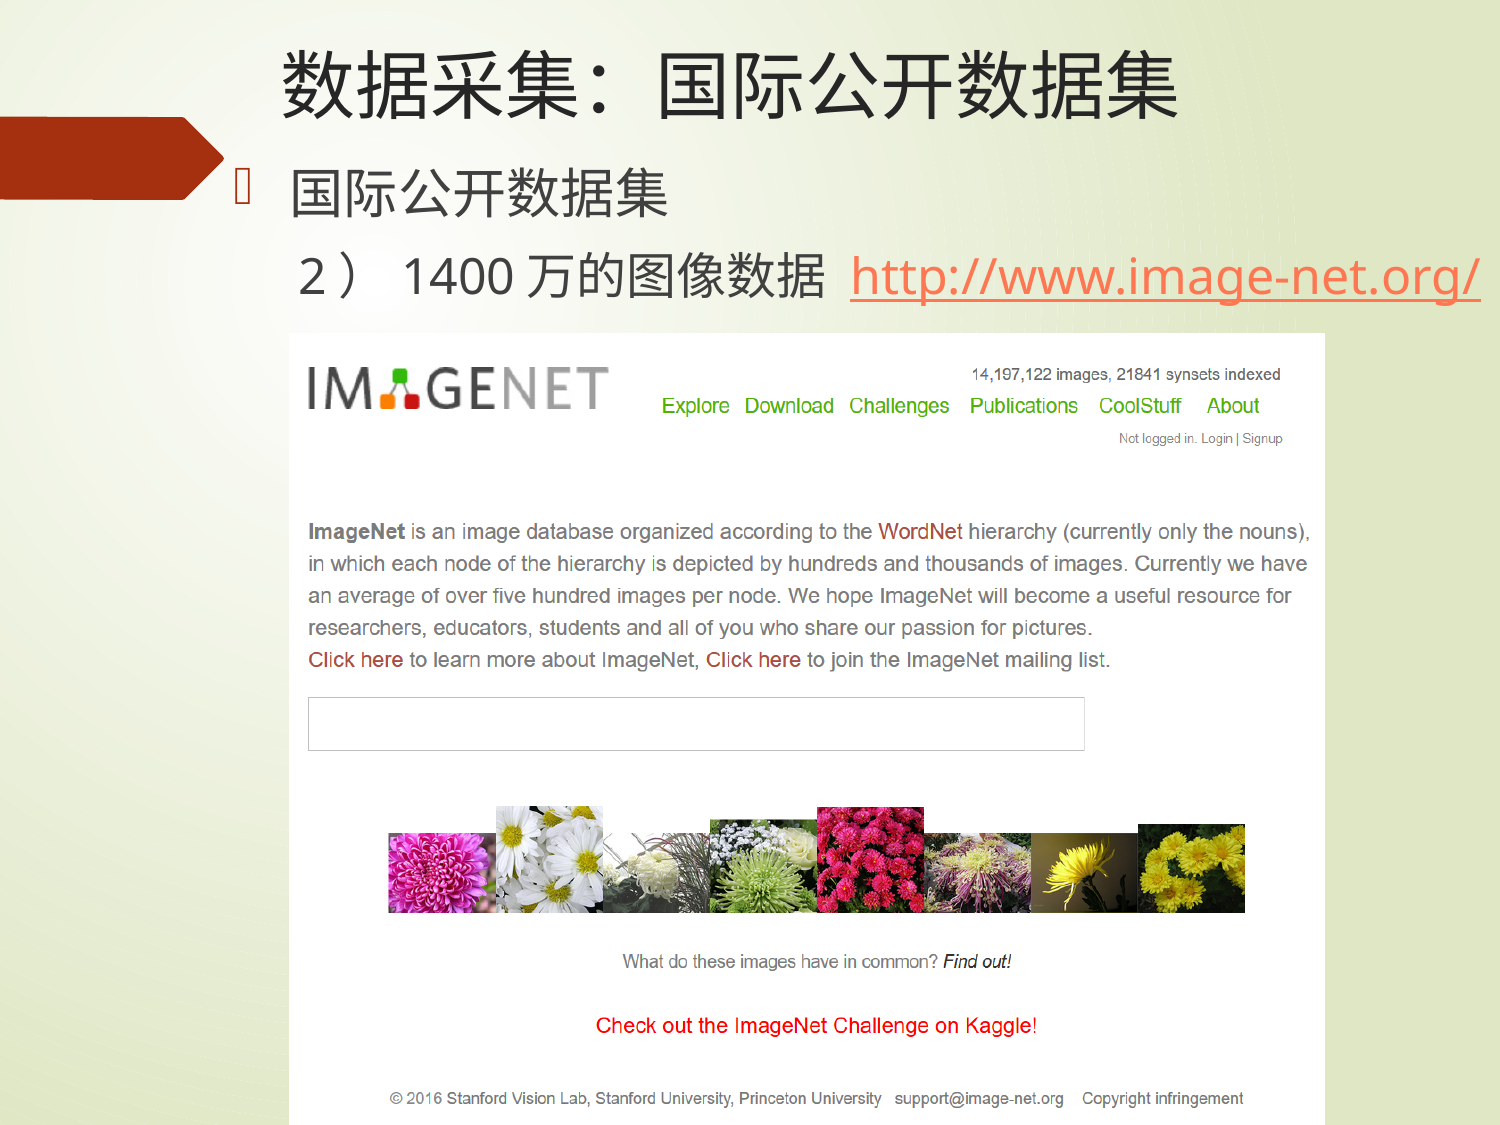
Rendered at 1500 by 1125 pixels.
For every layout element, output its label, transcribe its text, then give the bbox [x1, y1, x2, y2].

list 国际公开数据集 2）1400万的图像数据 http://www.image-net.org/ [218, 151, 1500, 837]
title 数据采集：国际公开数据集 [265, 31, 1347, 149]
picture [288, 333, 1325, 1125]
